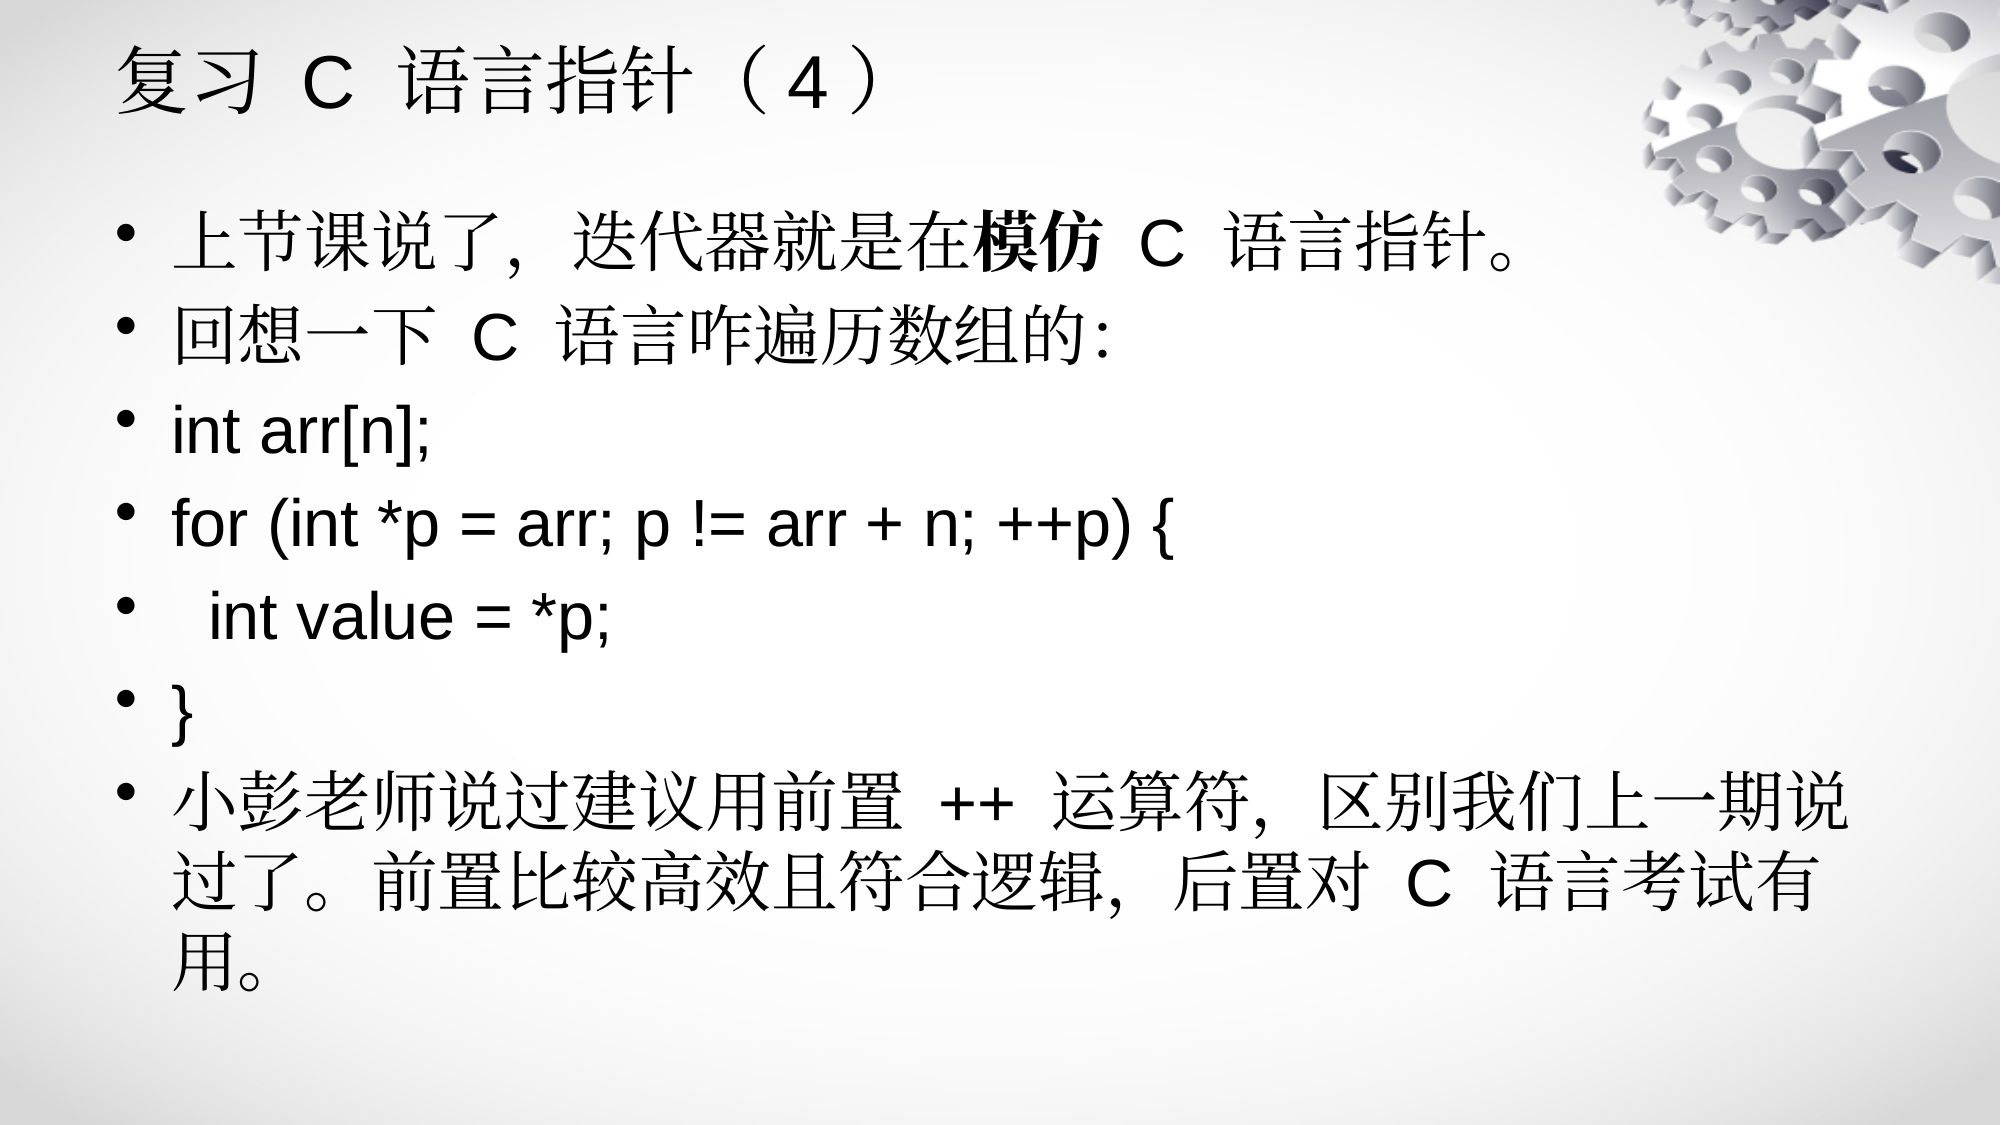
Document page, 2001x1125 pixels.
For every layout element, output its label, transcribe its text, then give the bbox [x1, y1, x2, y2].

picture [0, 0, 2000, 1125]
list 上节课说了，迭代器就是在模仿 C 语言指针。 回想一下 C 语言咋遍历数组的： int arr[n]; for (int *p = arr; p != arr + n; ++p) { int value = *p; } 小彭老师说过建议用前置 ++ 运算符，区别我们上一期说过了。前置比较高效且符合逻辑，后置对 C 语言考试有用。 [99, 192, 1901, 1006]
title 复习 C 语言指针（4） [99, 30, 1901, 127]
